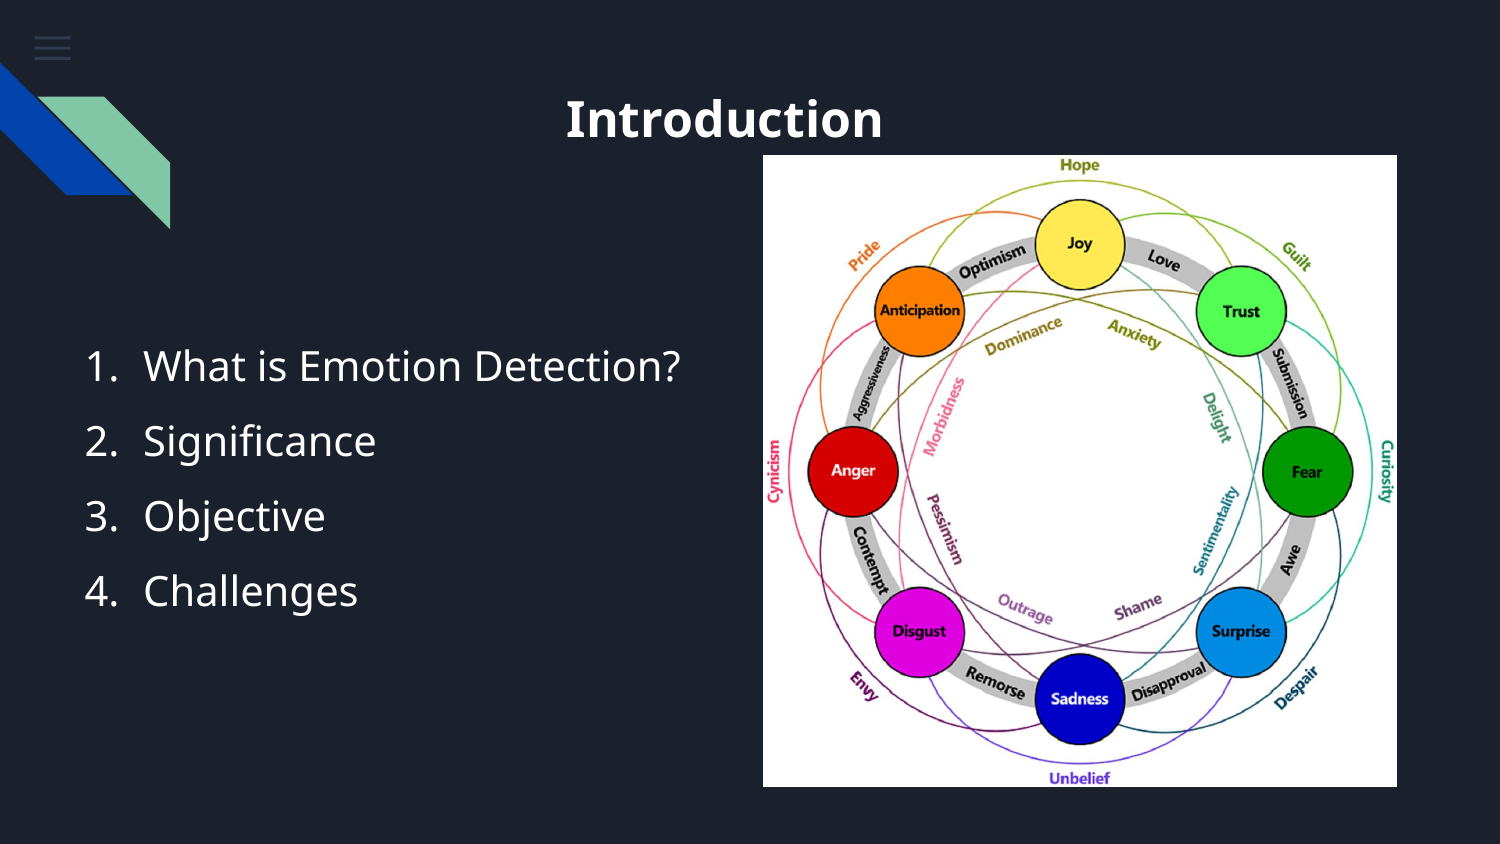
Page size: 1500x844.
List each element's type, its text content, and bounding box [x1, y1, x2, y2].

list What is Emotion Detection? Significance Objective Challenges [53, 299, 750, 680]
picture [763, 154, 1398, 788]
title Introduction [149, 72, 1302, 222]
